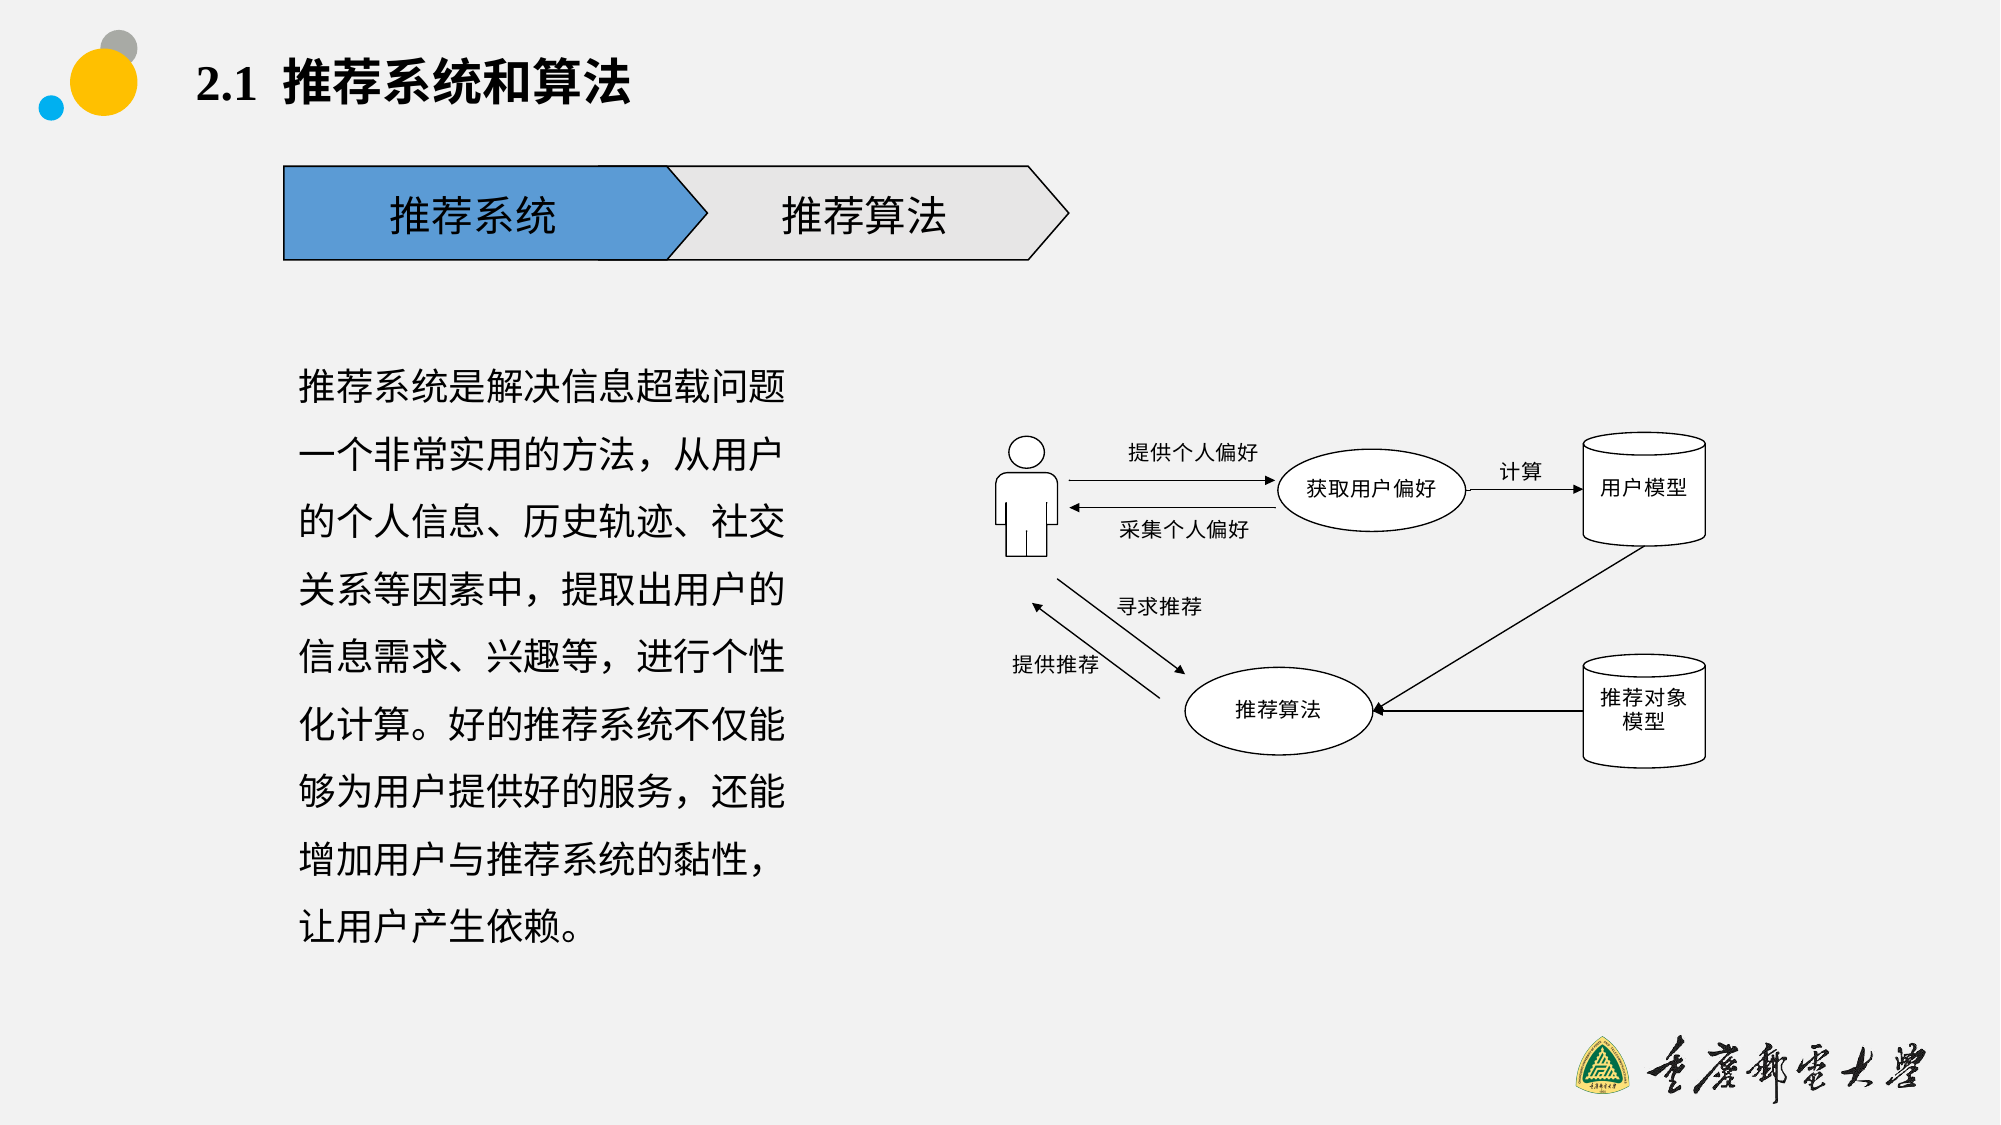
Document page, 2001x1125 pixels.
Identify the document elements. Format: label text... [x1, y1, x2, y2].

picture [1637, 1030, 1938, 1107]
title 2.1 推荐系统和算法 [180, 44, 1235, 124]
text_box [953, 430, 1842, 865]
text_box 推荐系统是解决信息超载问题一个非常实用的方法，从用户的个人信息、历史轨迹、社交关系等因素中，提取出用户的信息需求、兴趣等，进行个性化计算。好的推荐系统不仅能够为用户提供好的服务，还能增加用户与推荐系统的黏性，让用户产生依赖。 [283, 333, 829, 956]
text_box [283, 166, 1069, 260]
